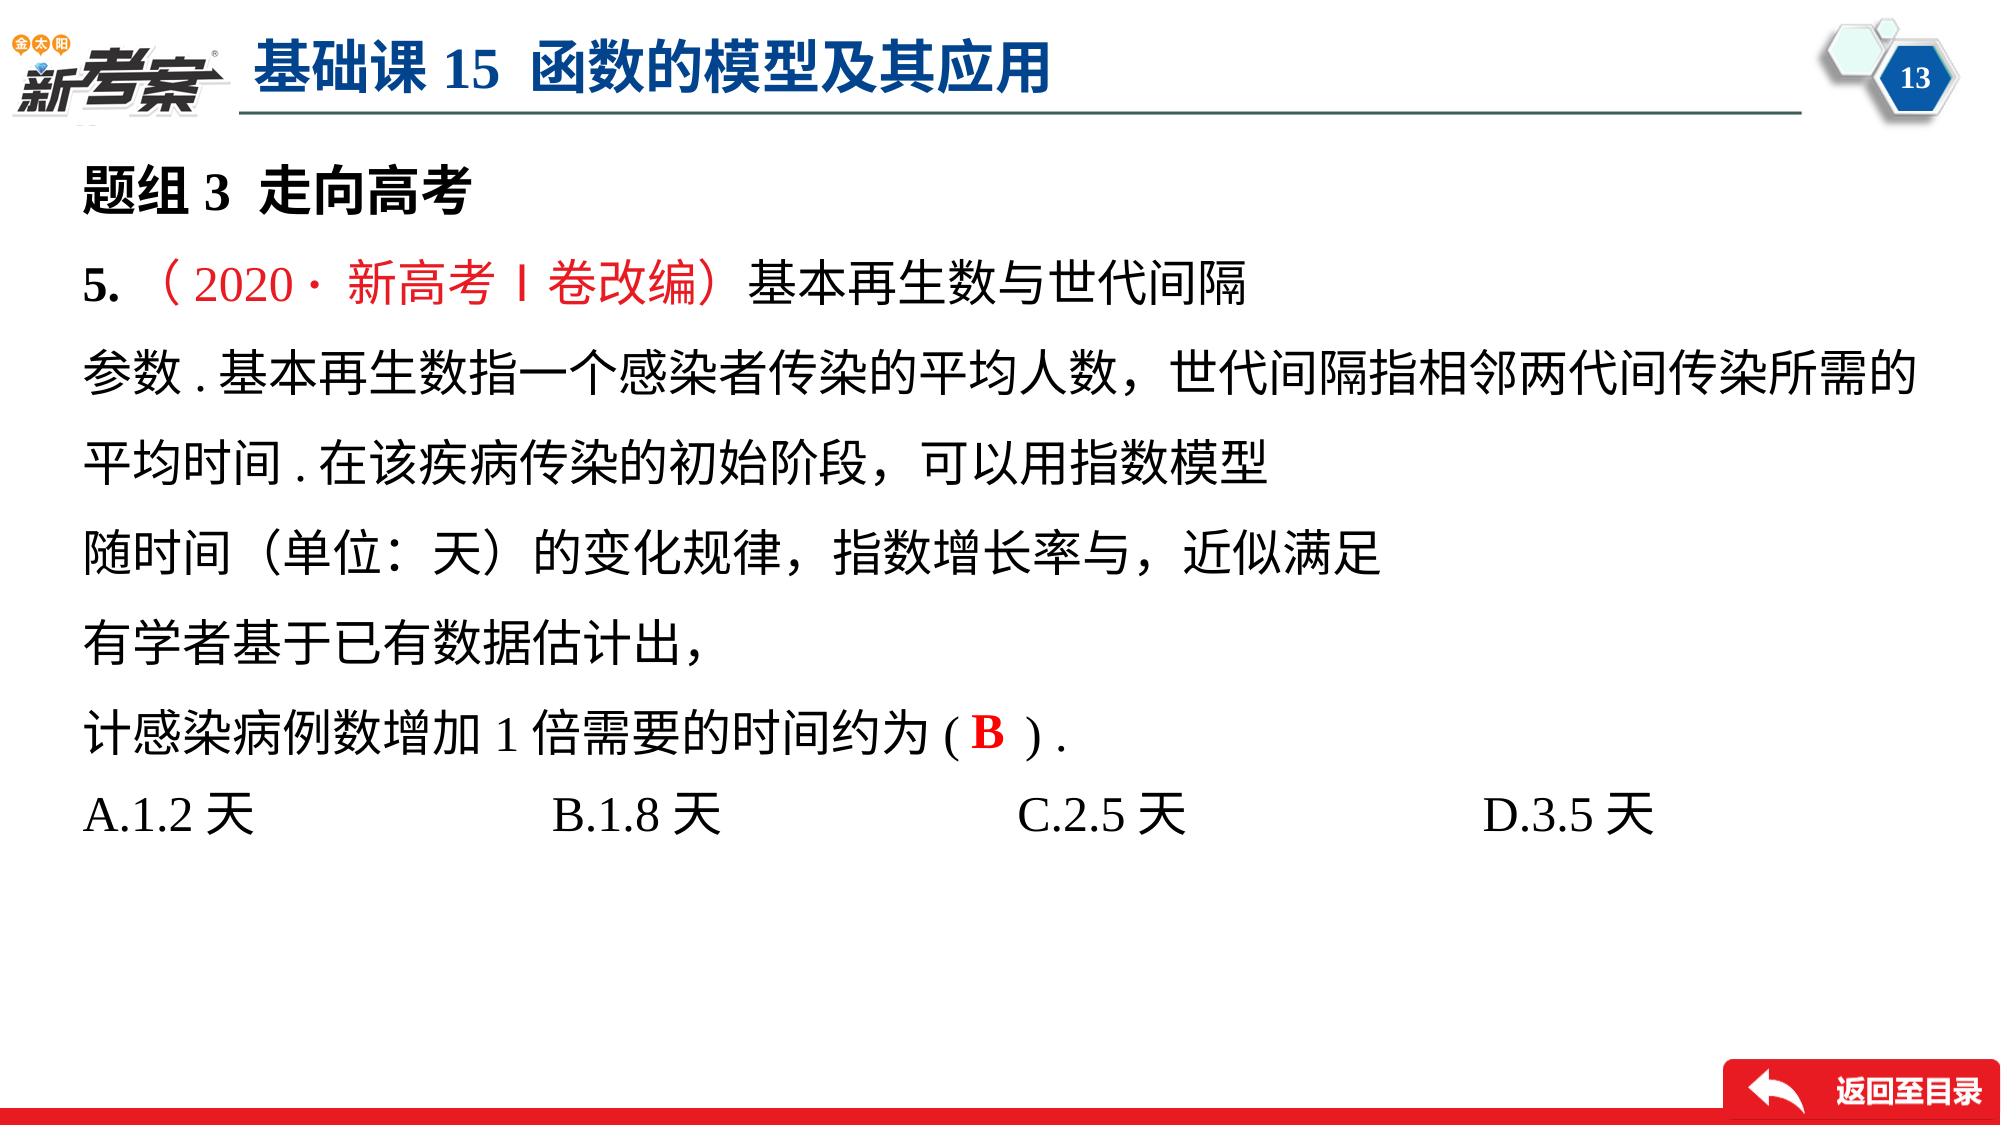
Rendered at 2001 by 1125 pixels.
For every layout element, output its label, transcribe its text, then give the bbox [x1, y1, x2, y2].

picture [0, 0, 2001, 1125]
text_box 题组3 走向高考 [82, 124, 1917, 280]
text_box A.1.2天 B.1.8天 C.2.5天 D.3.5天 [82, 751, 1917, 832]
text_box B [953, 671, 1023, 750]
